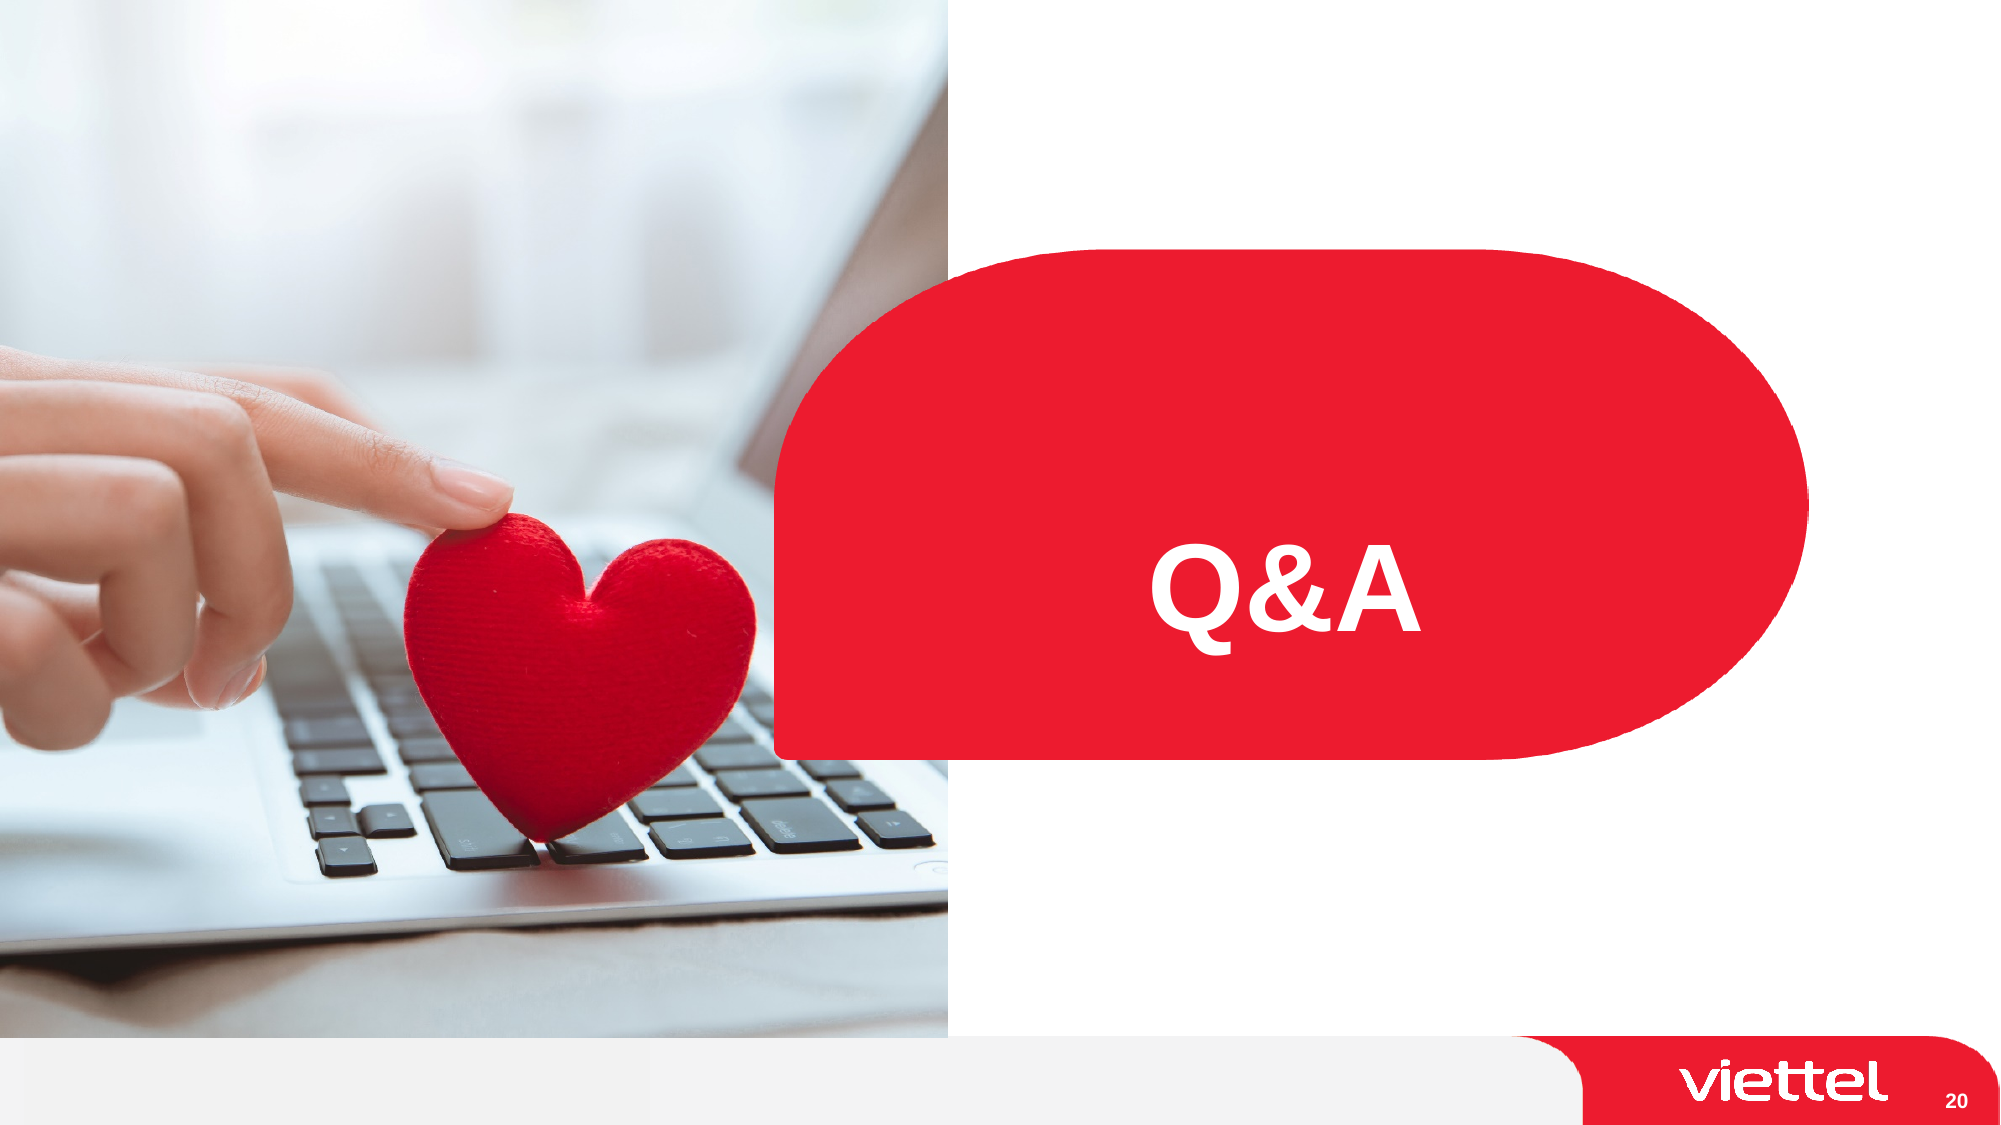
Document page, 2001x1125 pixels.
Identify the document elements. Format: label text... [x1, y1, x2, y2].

picture [0, 0, 2000, 1125]
slide_number 20 [1821, 1087, 1969, 1113]
